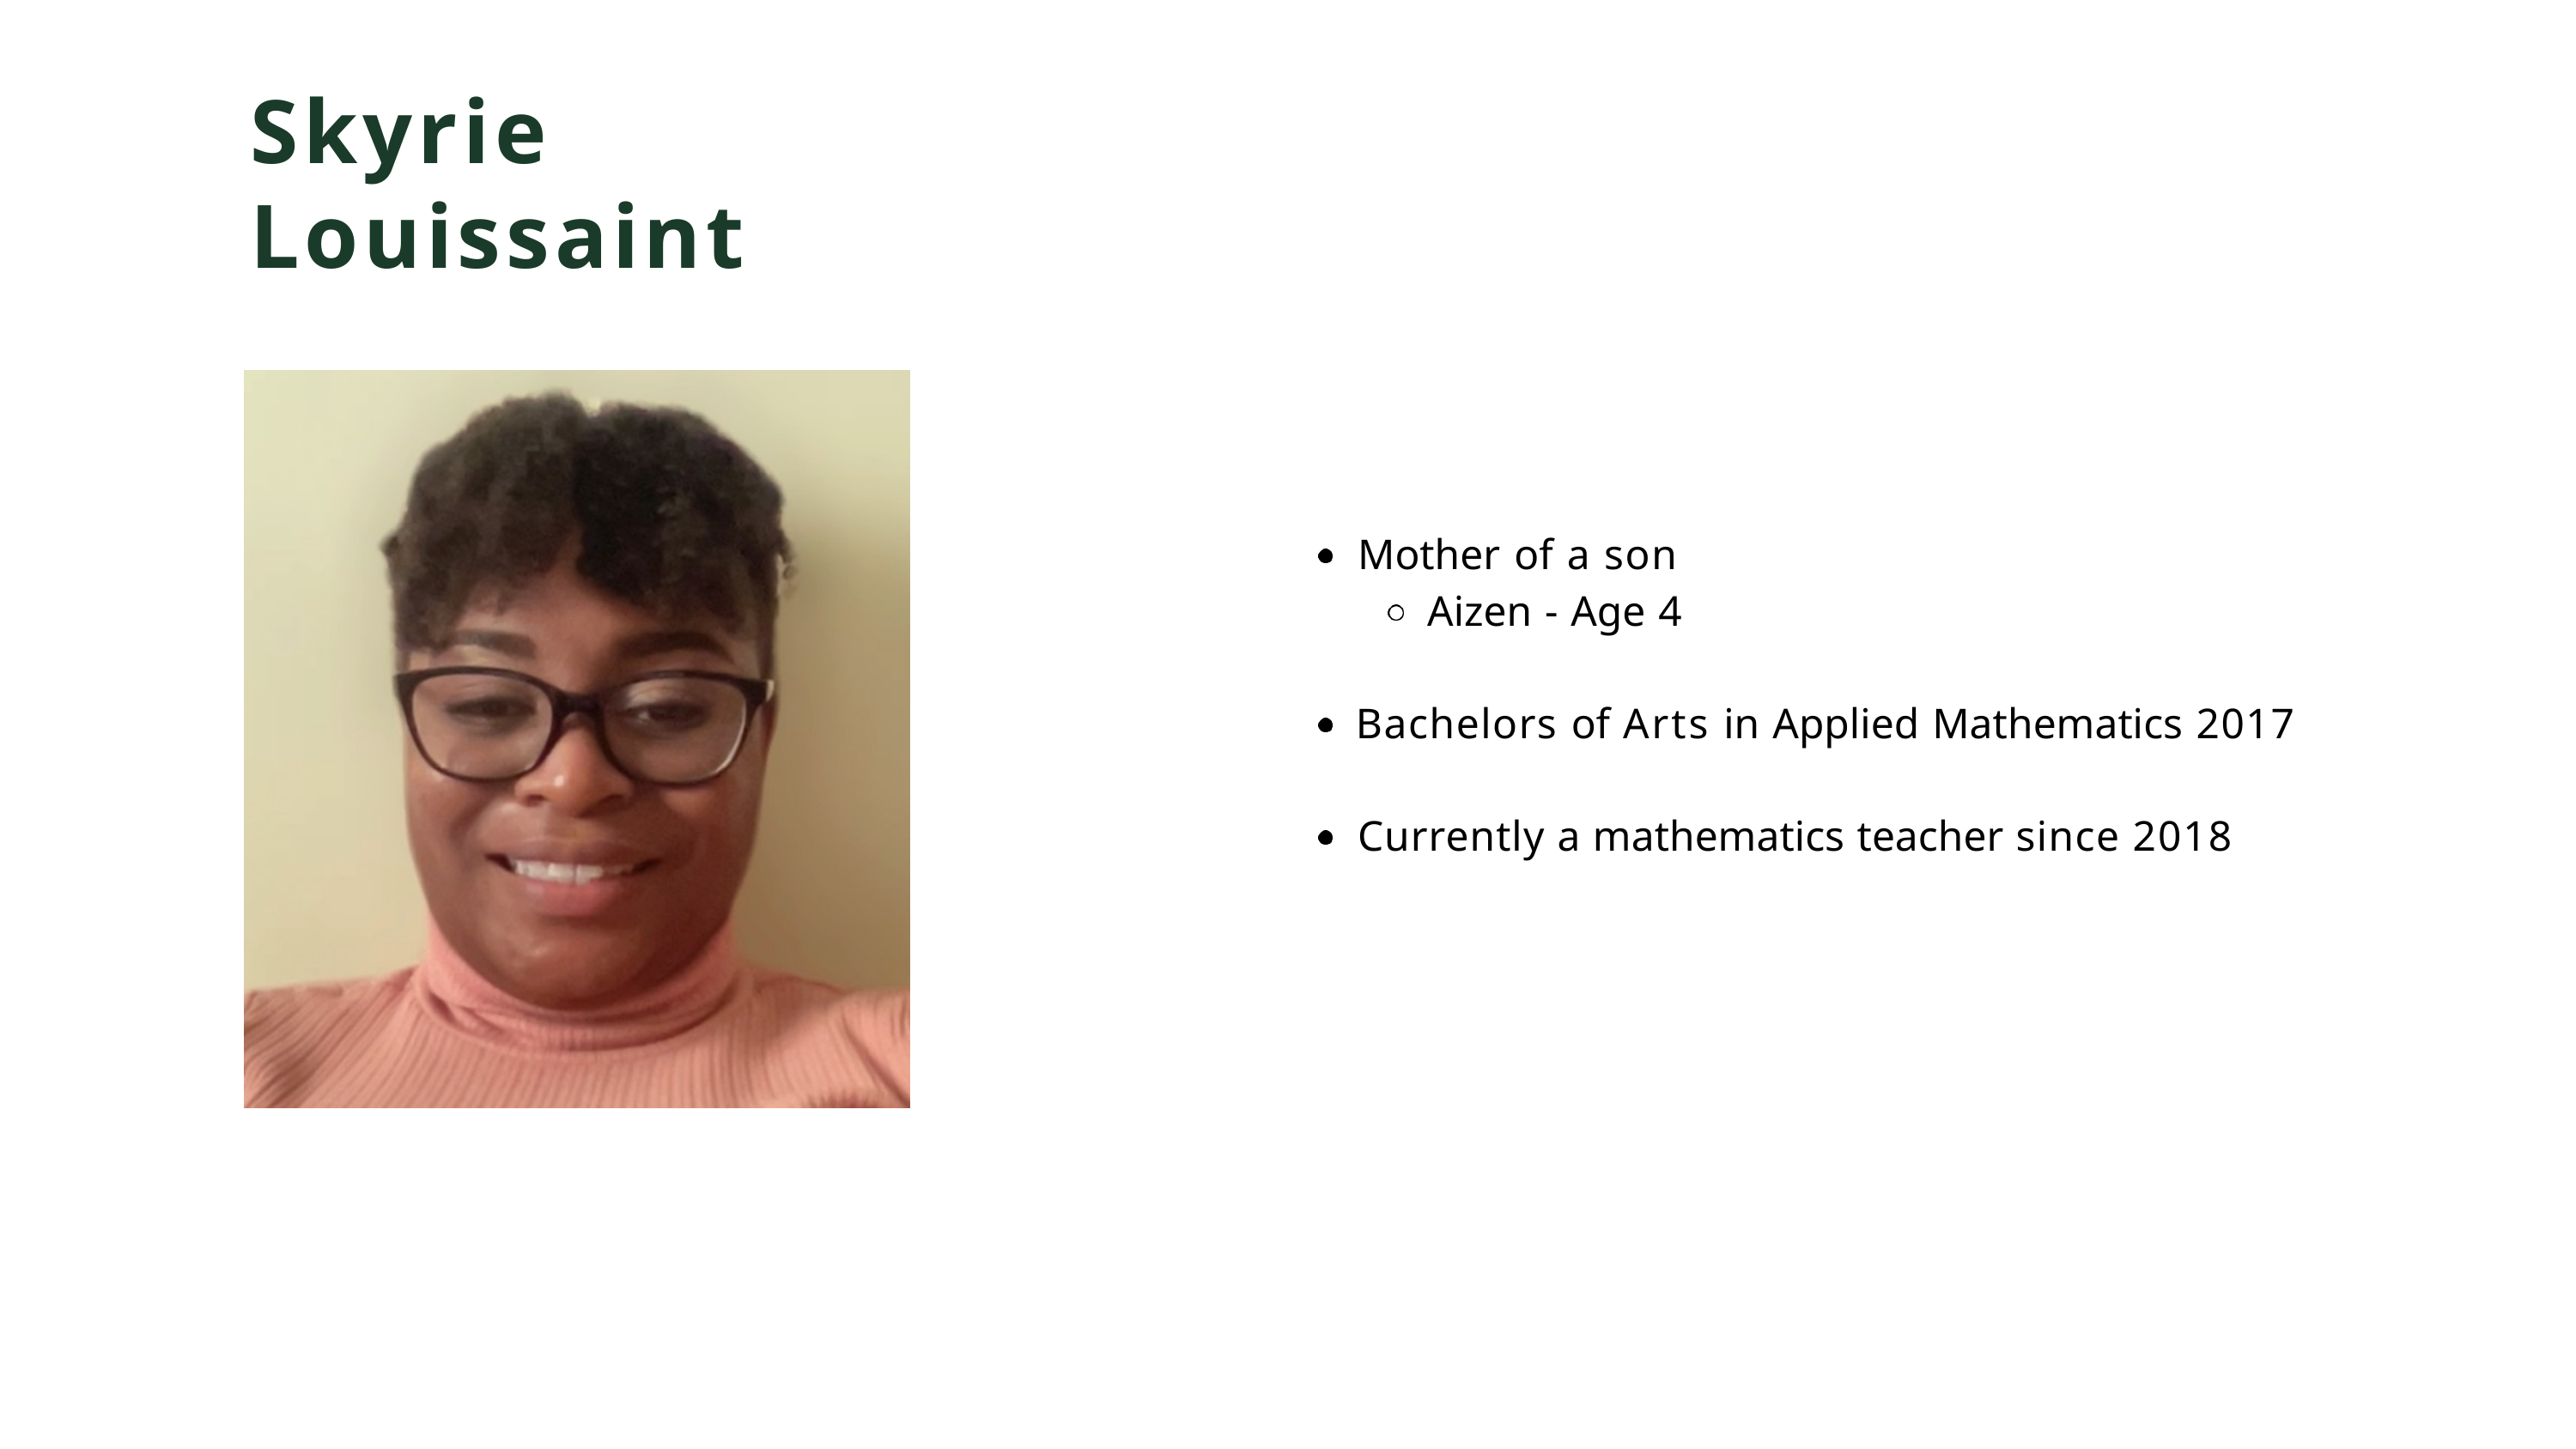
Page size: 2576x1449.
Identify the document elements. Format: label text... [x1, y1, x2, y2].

picture [244, 370, 910, 1109]
title Skyrie Louissaint [247, 73, 1019, 318]
picture [1318, 718, 1333, 732]
picture [1388, 604, 1404, 621]
picture [1318, 830, 1333, 846]
text_box Mother of a son Aizen - Age 4 Bachelors of Arts in Applied Mathematics 2017 Currently a mathematics teacher since 2018 [1355, 519, 2326, 859]
picture [1318, 549, 1333, 564]
